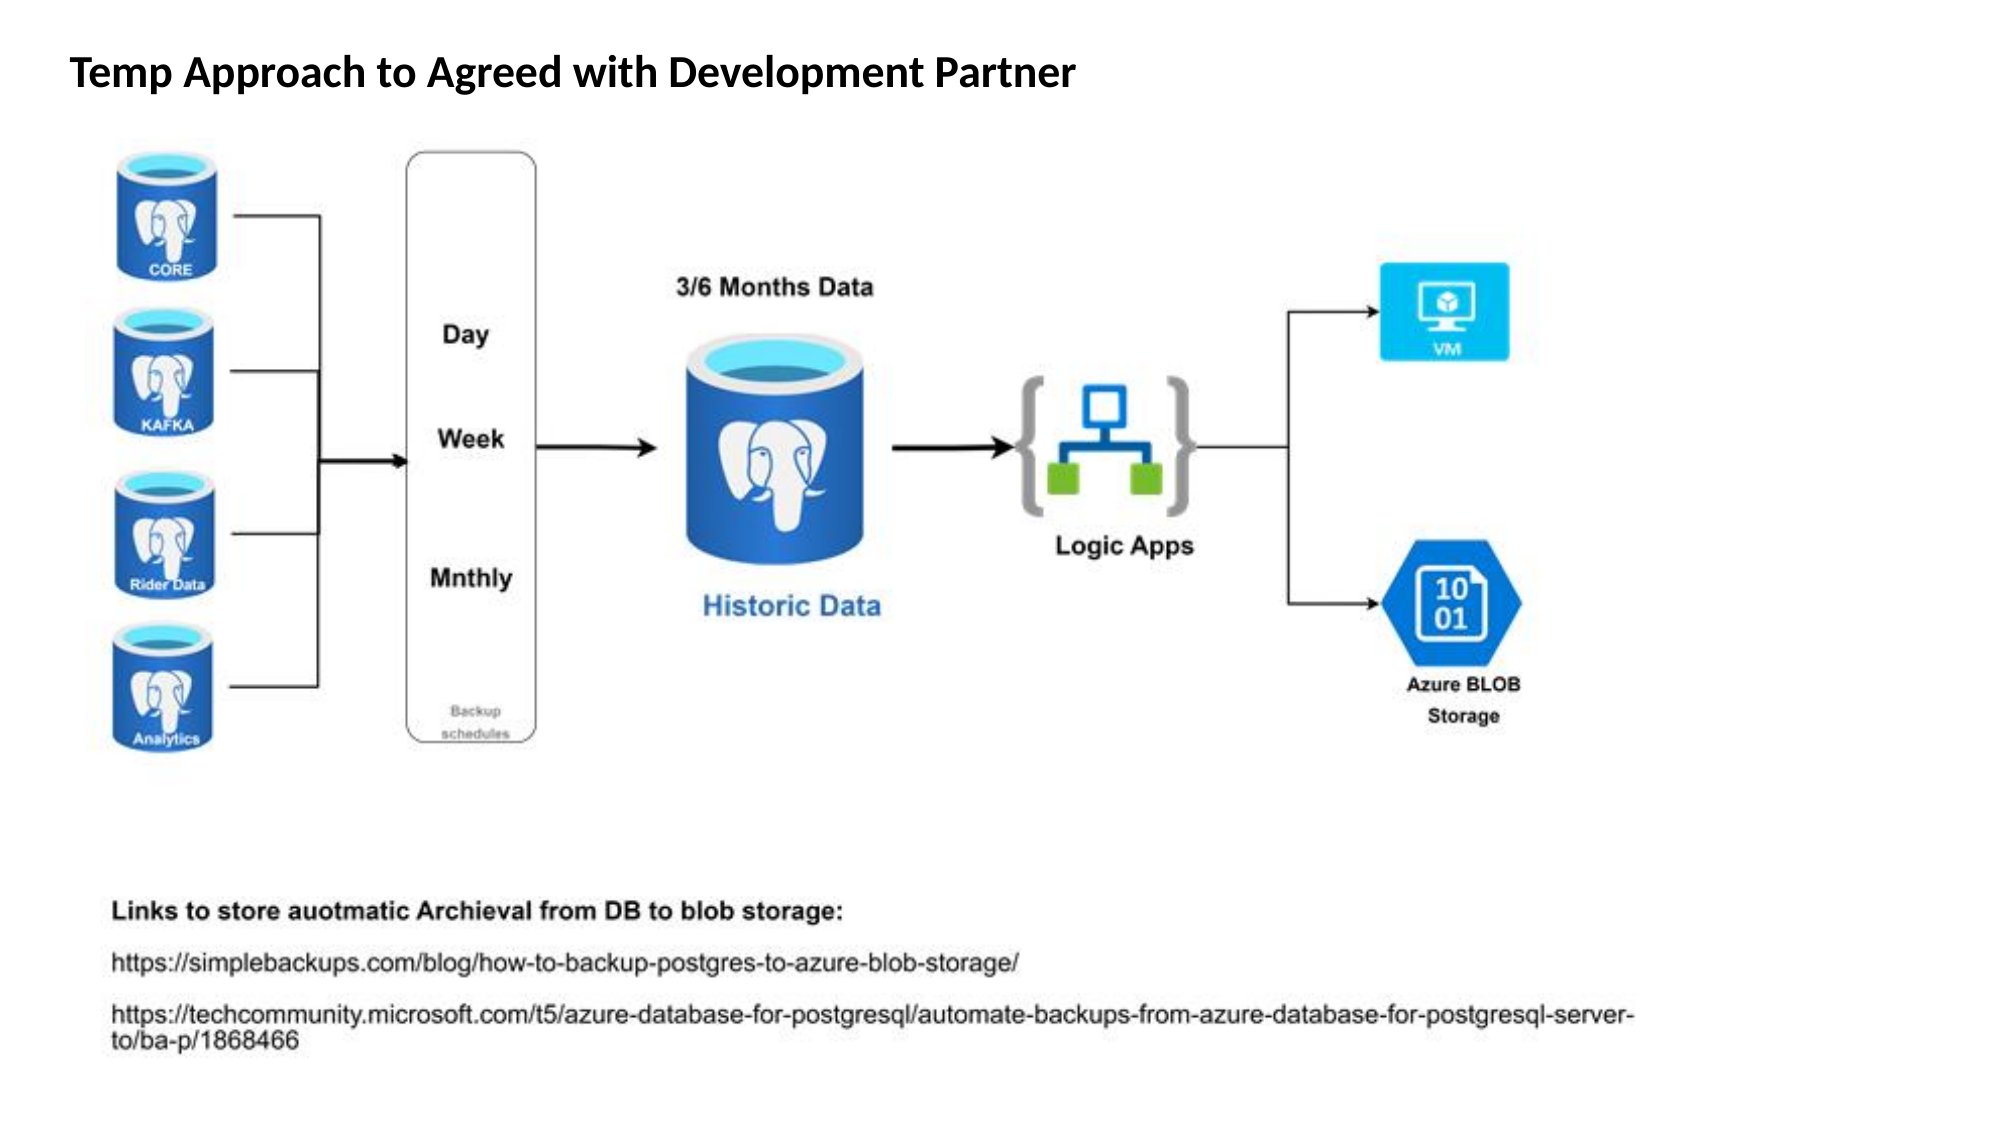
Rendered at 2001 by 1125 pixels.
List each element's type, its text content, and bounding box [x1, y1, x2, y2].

picture [85, 138, 1700, 1125]
title Temp Approach to Agreed with Development Partner [69, 47, 1931, 98]
